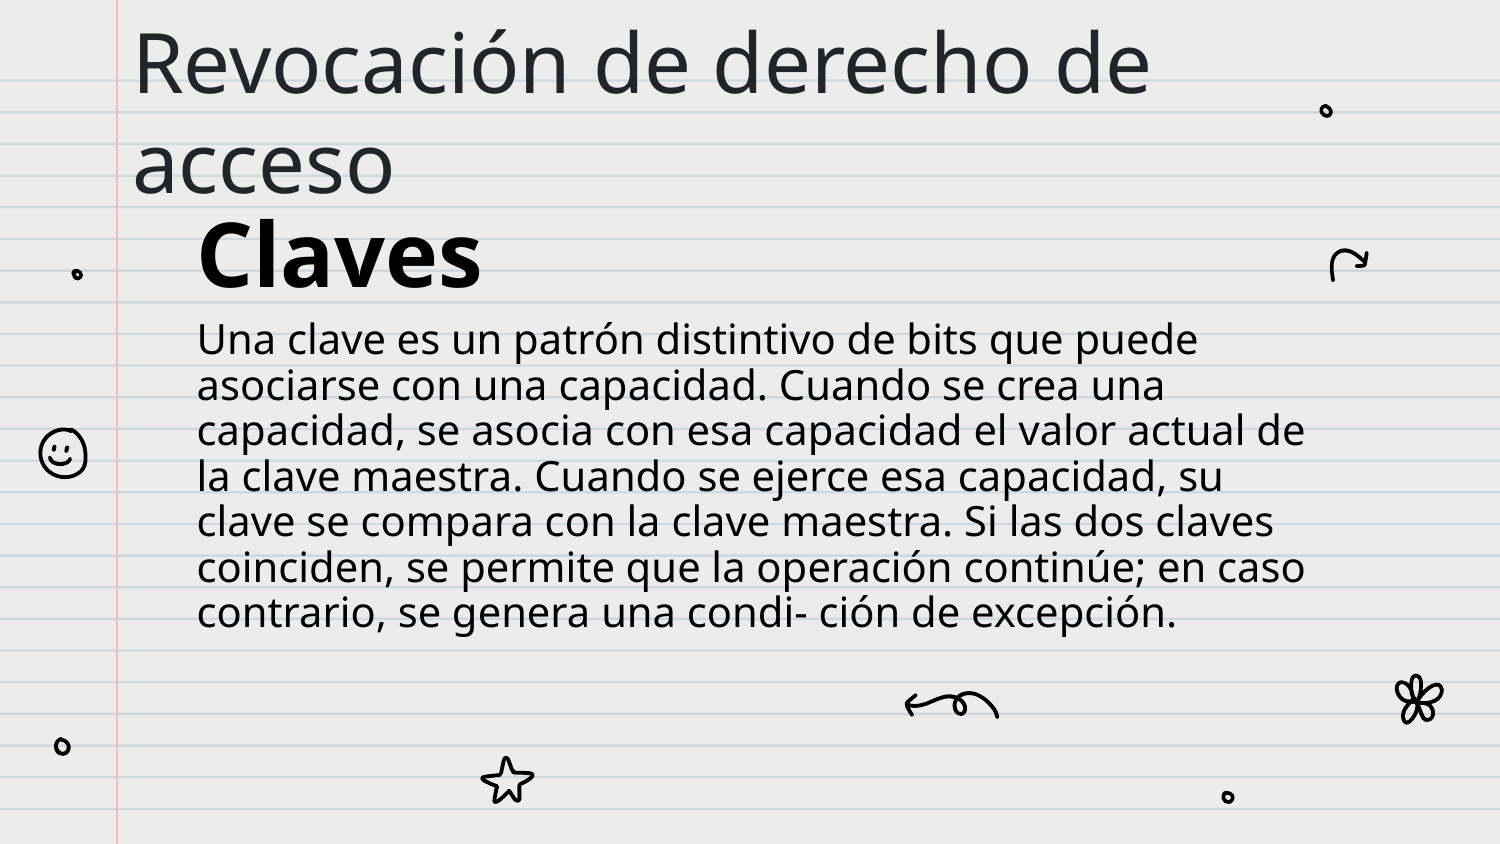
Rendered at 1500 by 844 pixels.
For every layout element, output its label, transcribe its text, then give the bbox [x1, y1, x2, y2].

title Revocación de derecho de acceso [116, 73, 1383, 147]
list Claves Una clave es un patrón distintivo de bits que puede asociarse con una capacidad. Cuando se crea una capacidad, se asocia con esa capacidad el valor actual de la clave maestra. Cuando se ejerce esa capacidad, su clave se compara con la clave maestra. Si las dos claves coinciden, se permite que la operación continúe; en caso contrario, se genera una condi- ción de excepción. [181, 183, 1402, 697]
